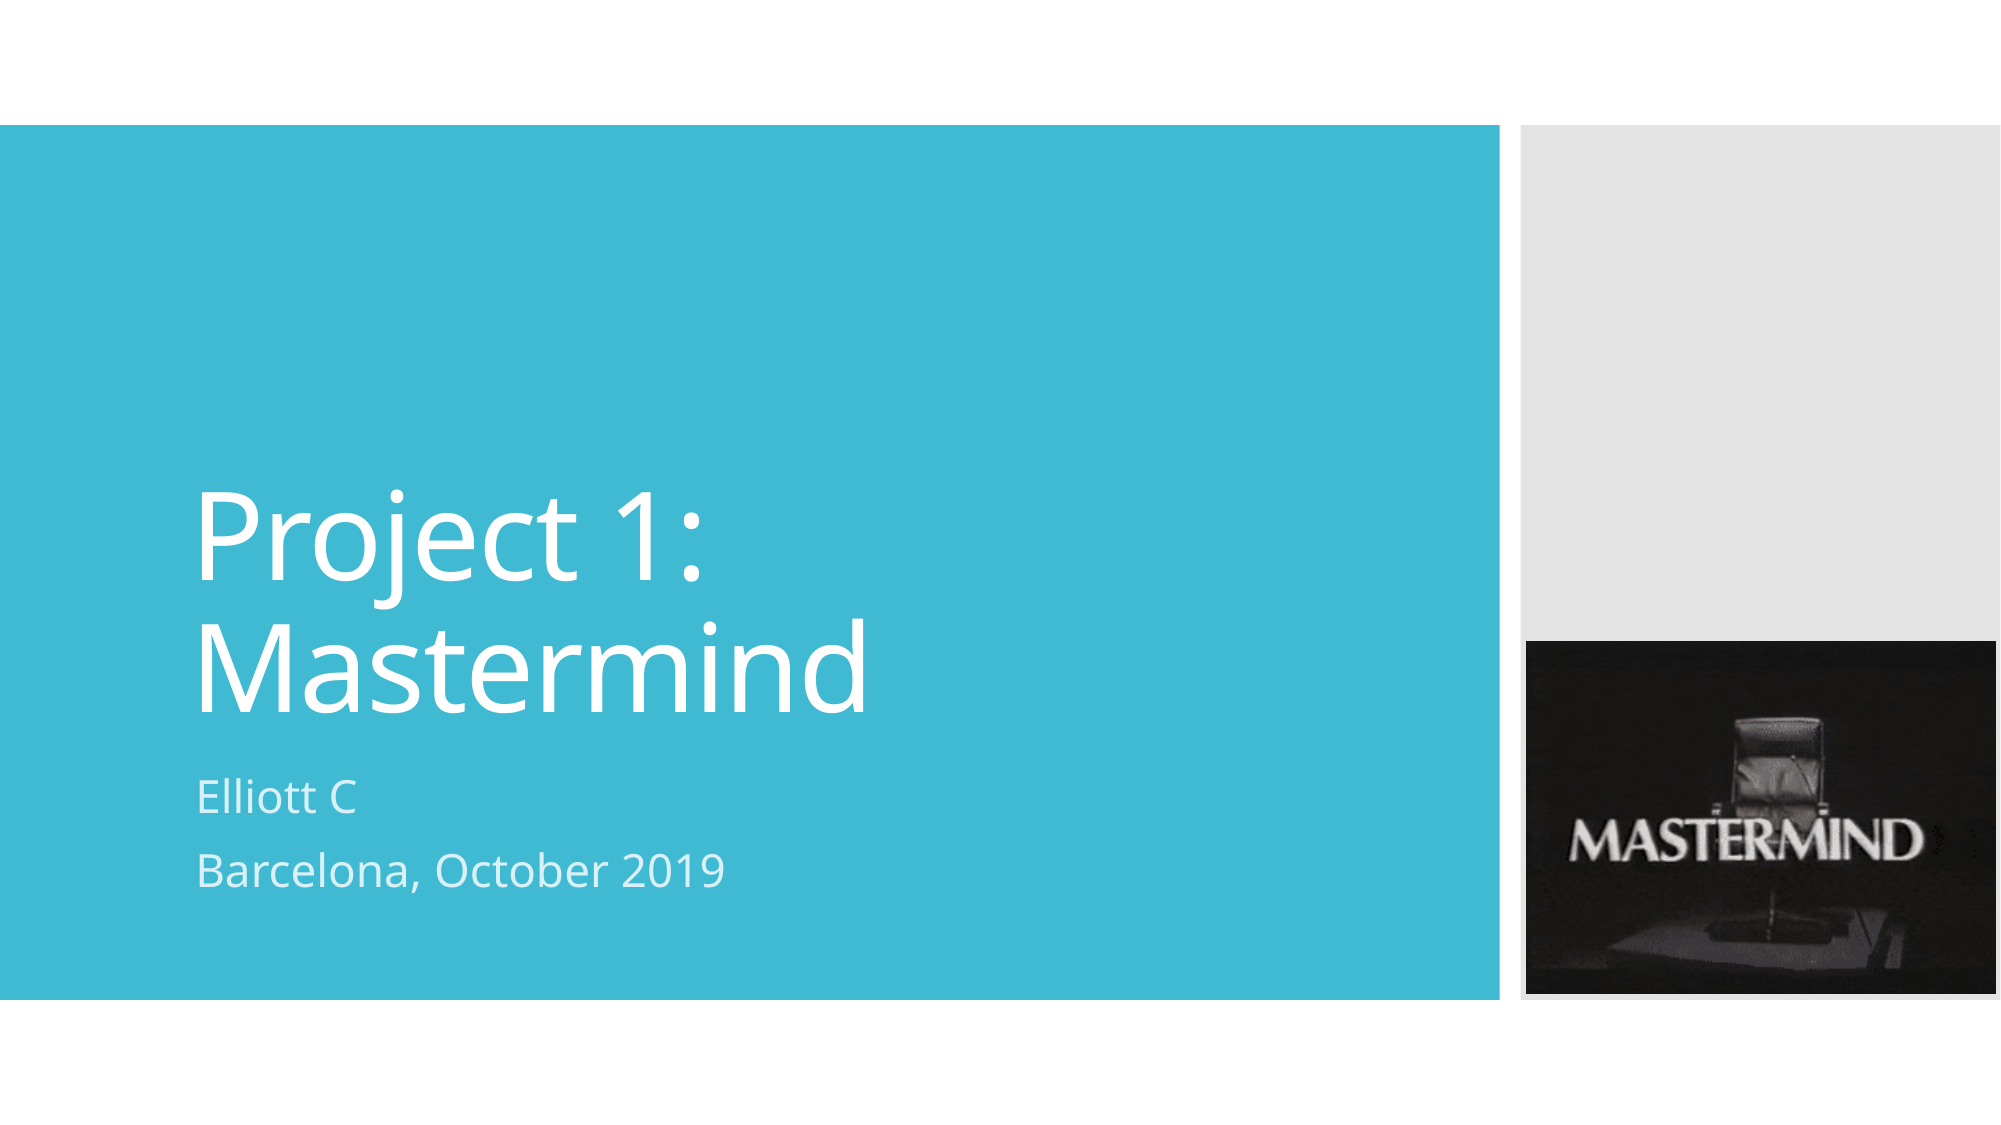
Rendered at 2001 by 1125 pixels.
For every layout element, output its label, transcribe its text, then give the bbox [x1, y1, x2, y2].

picture [1526, 641, 1996, 994]
subtitle Elliott C Barcelona, October 2019 [180, 766, 1381, 917]
title Project 1: Mastermind [175, 213, 1376, 747]
